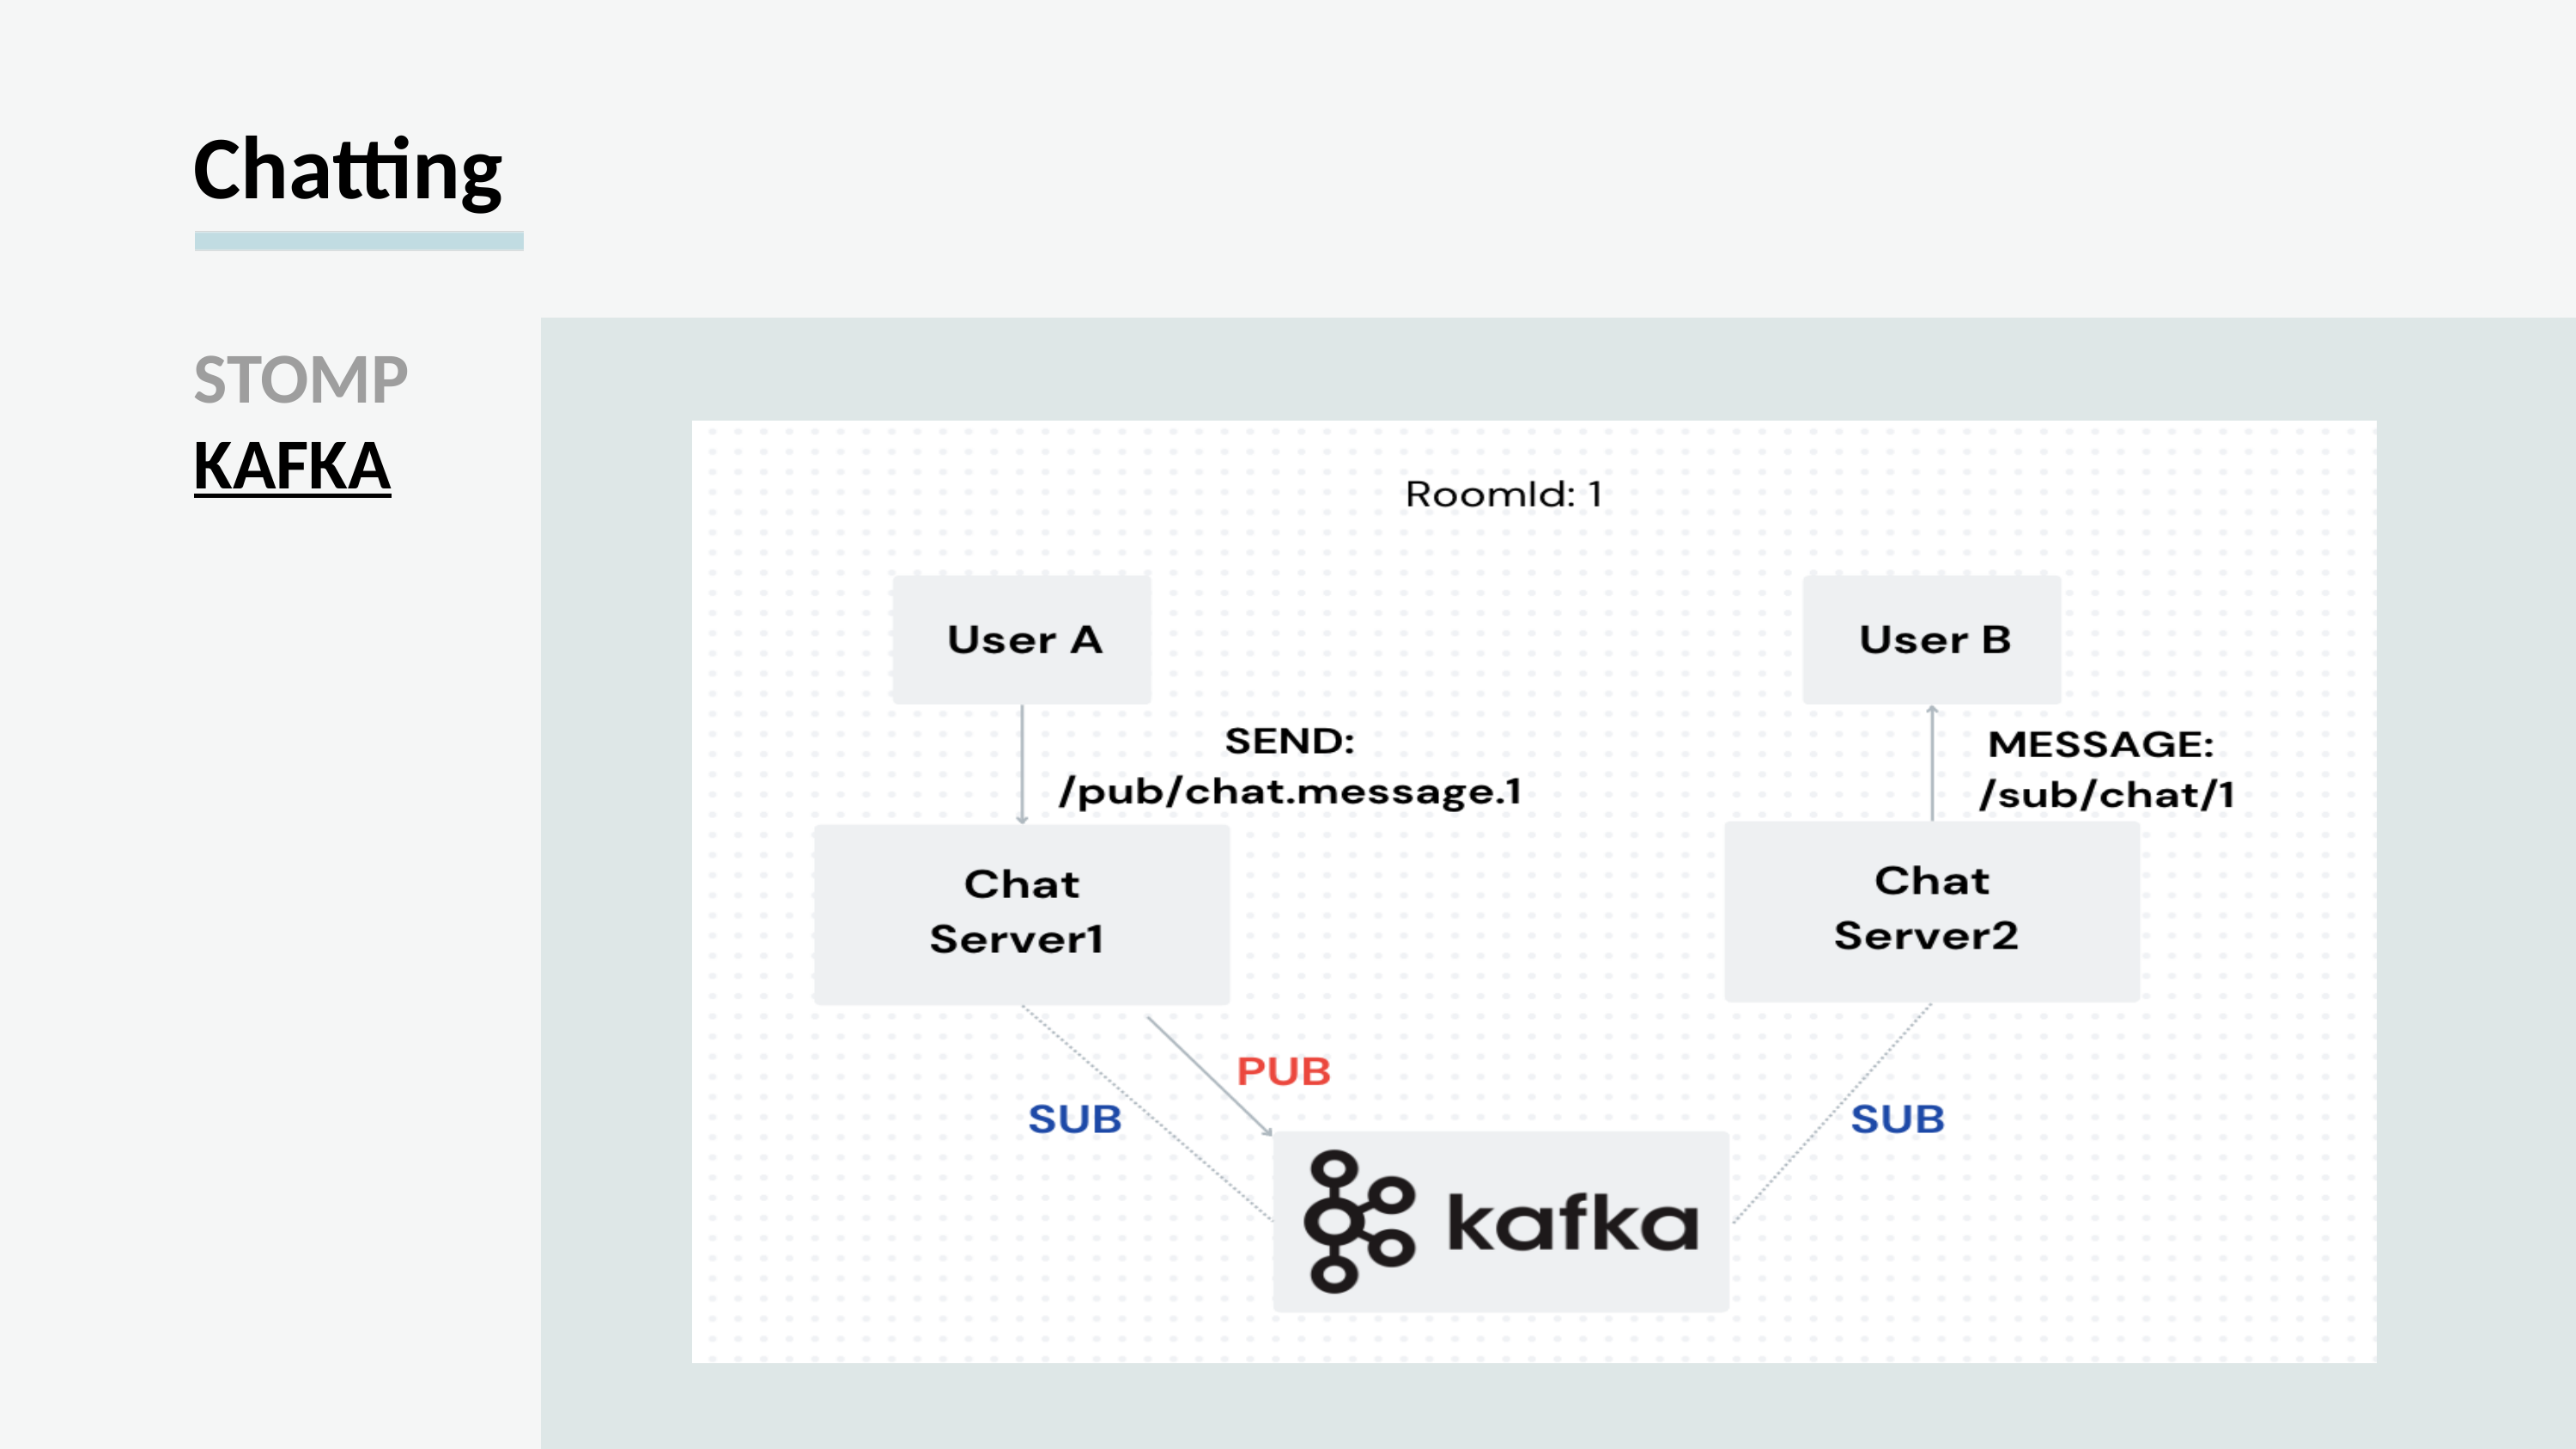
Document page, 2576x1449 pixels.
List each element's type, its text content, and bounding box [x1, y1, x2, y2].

text_box STOMP KAFKA [180, 318, 538, 517]
picture [541, 318, 2576, 1449]
text_box Chatting [180, 96, 618, 230]
picture [194, 206, 524, 276]
